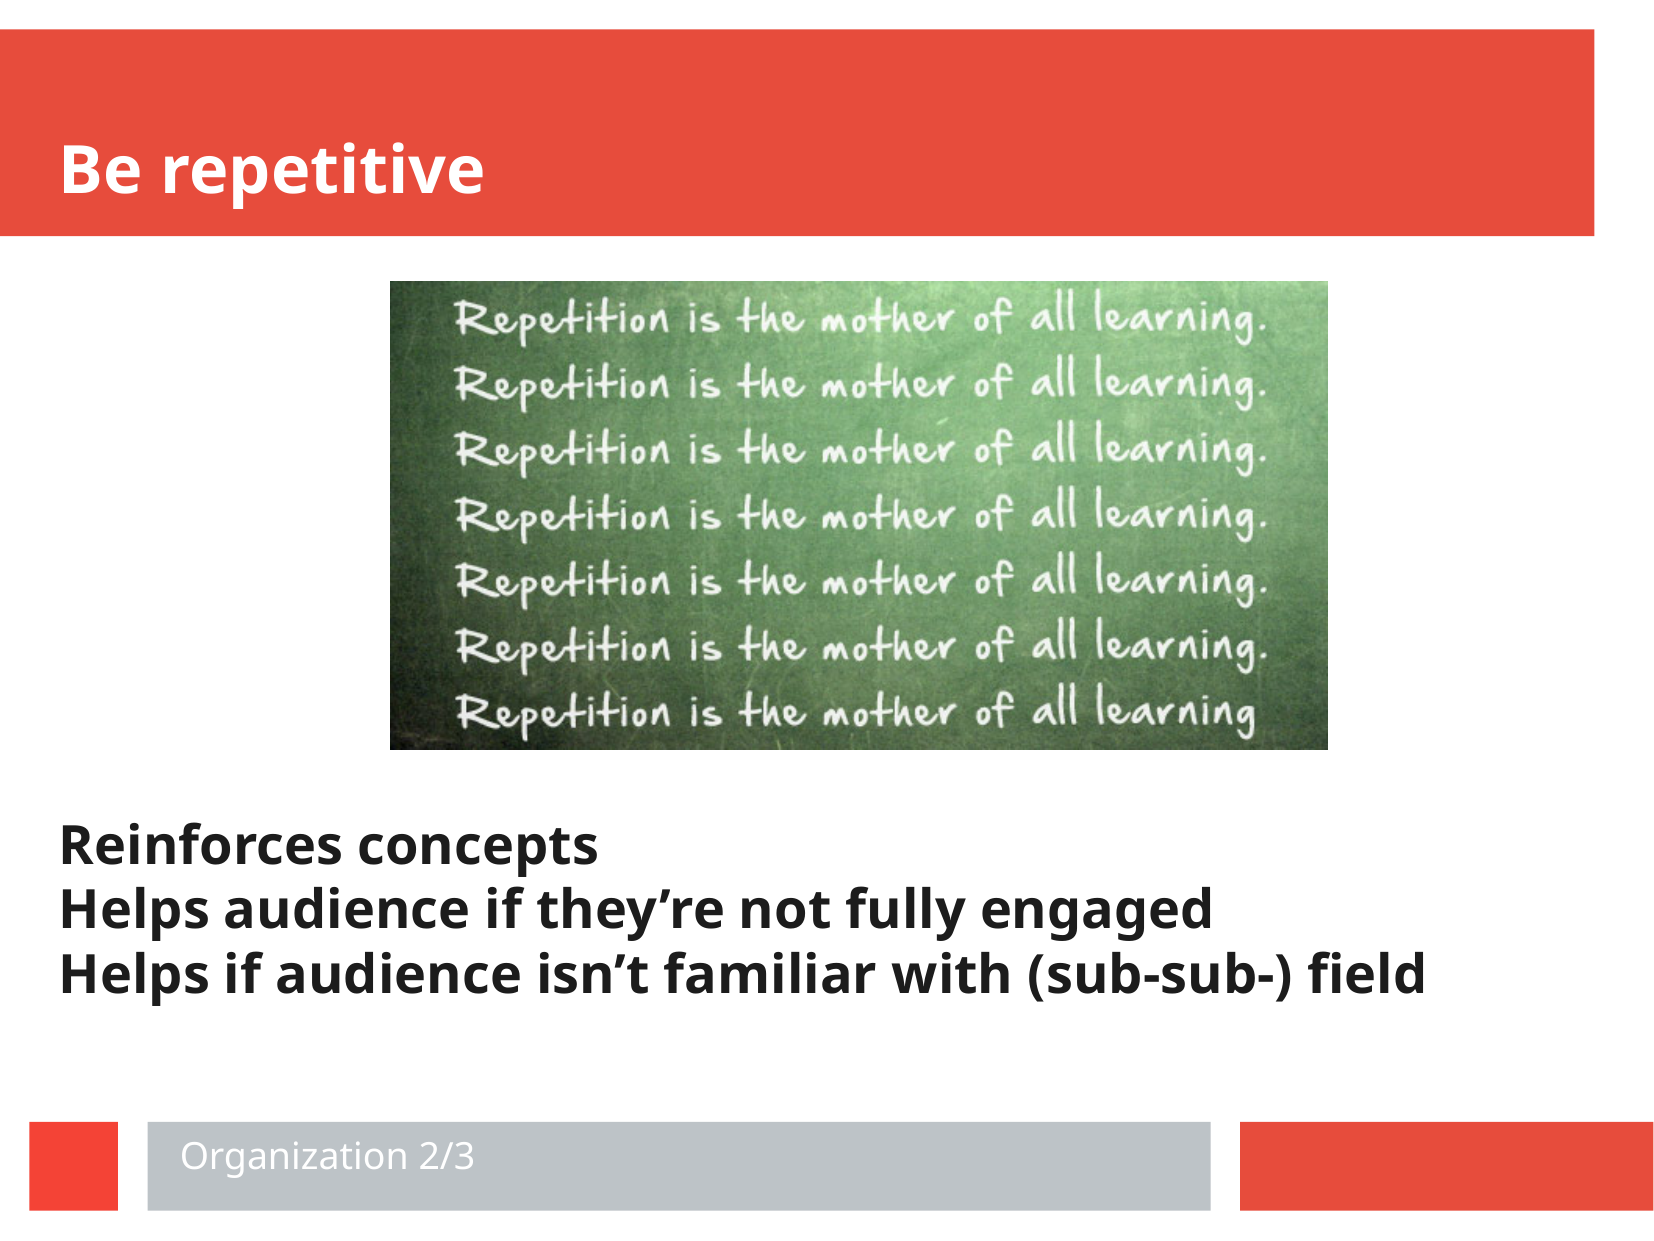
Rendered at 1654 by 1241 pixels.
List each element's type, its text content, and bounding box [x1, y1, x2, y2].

picture [389, 281, 1328, 751]
text_box Be repetitive [58, 58, 1595, 207]
text_box Reinforces concepts Helps audience if they’re not fully engaged Helps if audience isn’t familiar with (sub-sub-) field [58, 809, 1565, 1093]
text_box Organization 2/3 [164, 1124, 735, 1184]
